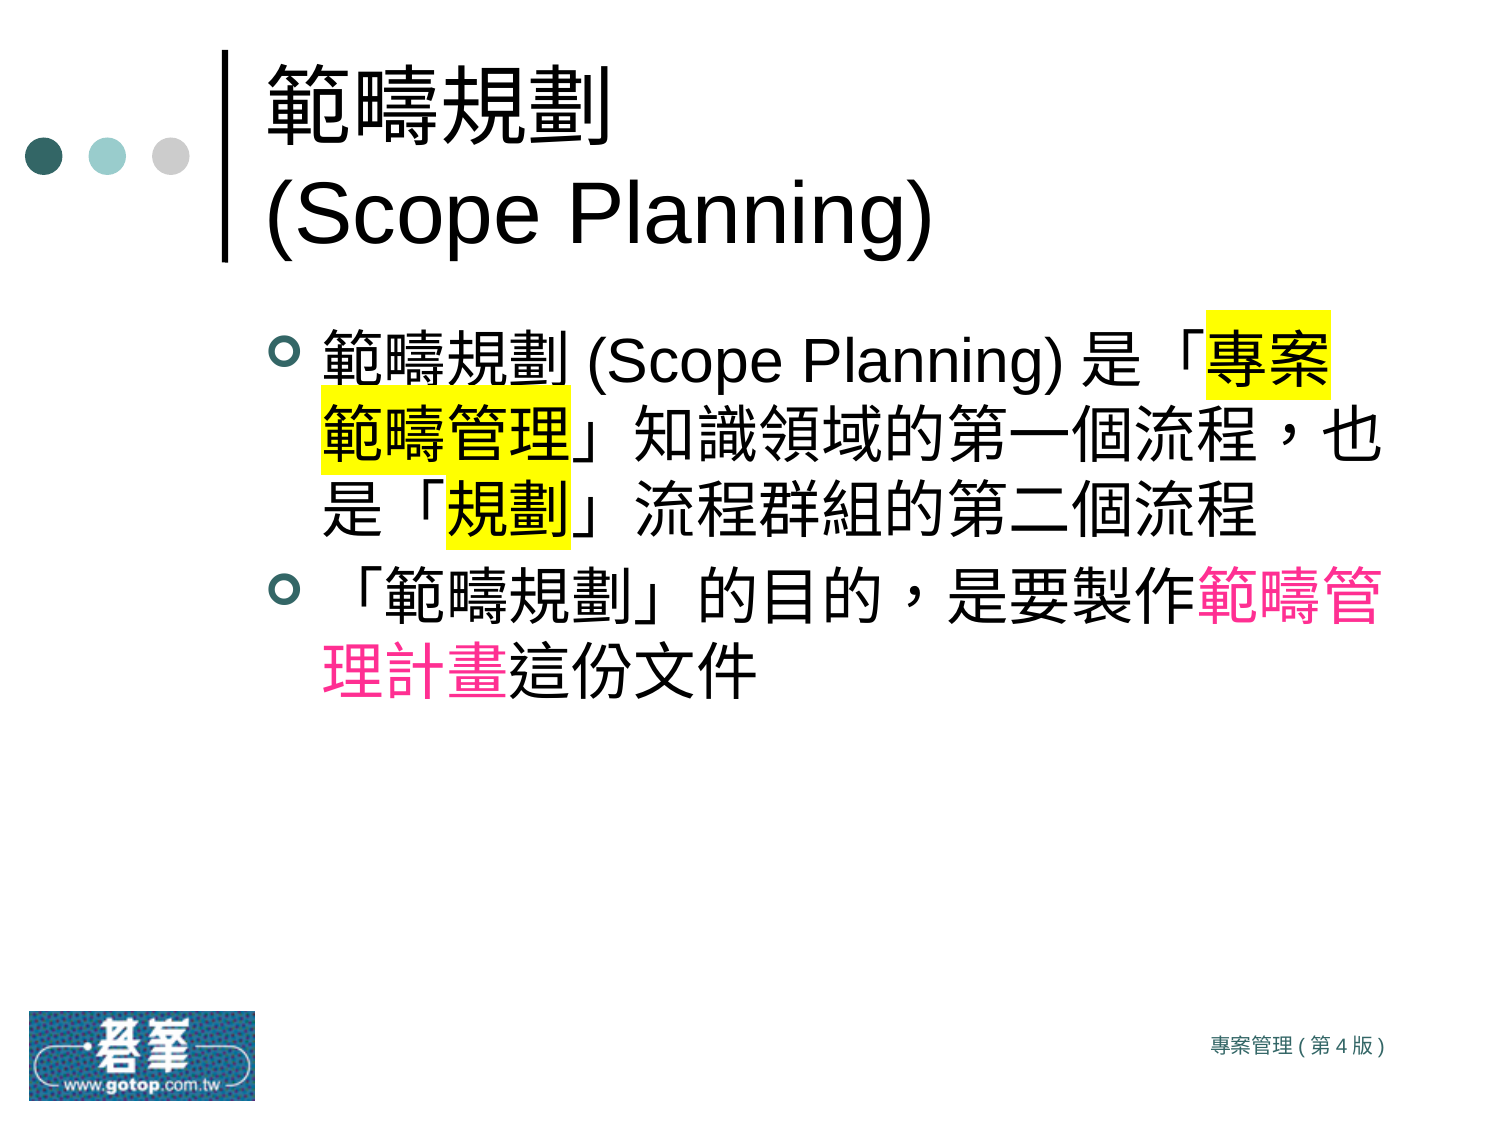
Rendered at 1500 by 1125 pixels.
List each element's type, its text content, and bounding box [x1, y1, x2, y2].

title 範疇規劃 (Scope Planning) [249, 31, 1400, 282]
slide_number 專案管理(第4版) [1087, 1025, 1400, 1100]
picture [29, 1011, 255, 1101]
list 範疇規劃(Scope Planning)是「專案範疇管理」知識領域的第一個流程，也是「規劃」流程群組的第二個流程 「範疇規劃」的目的，是要製作範疇管理計畫這份文件 [249, 312, 1400, 988]
